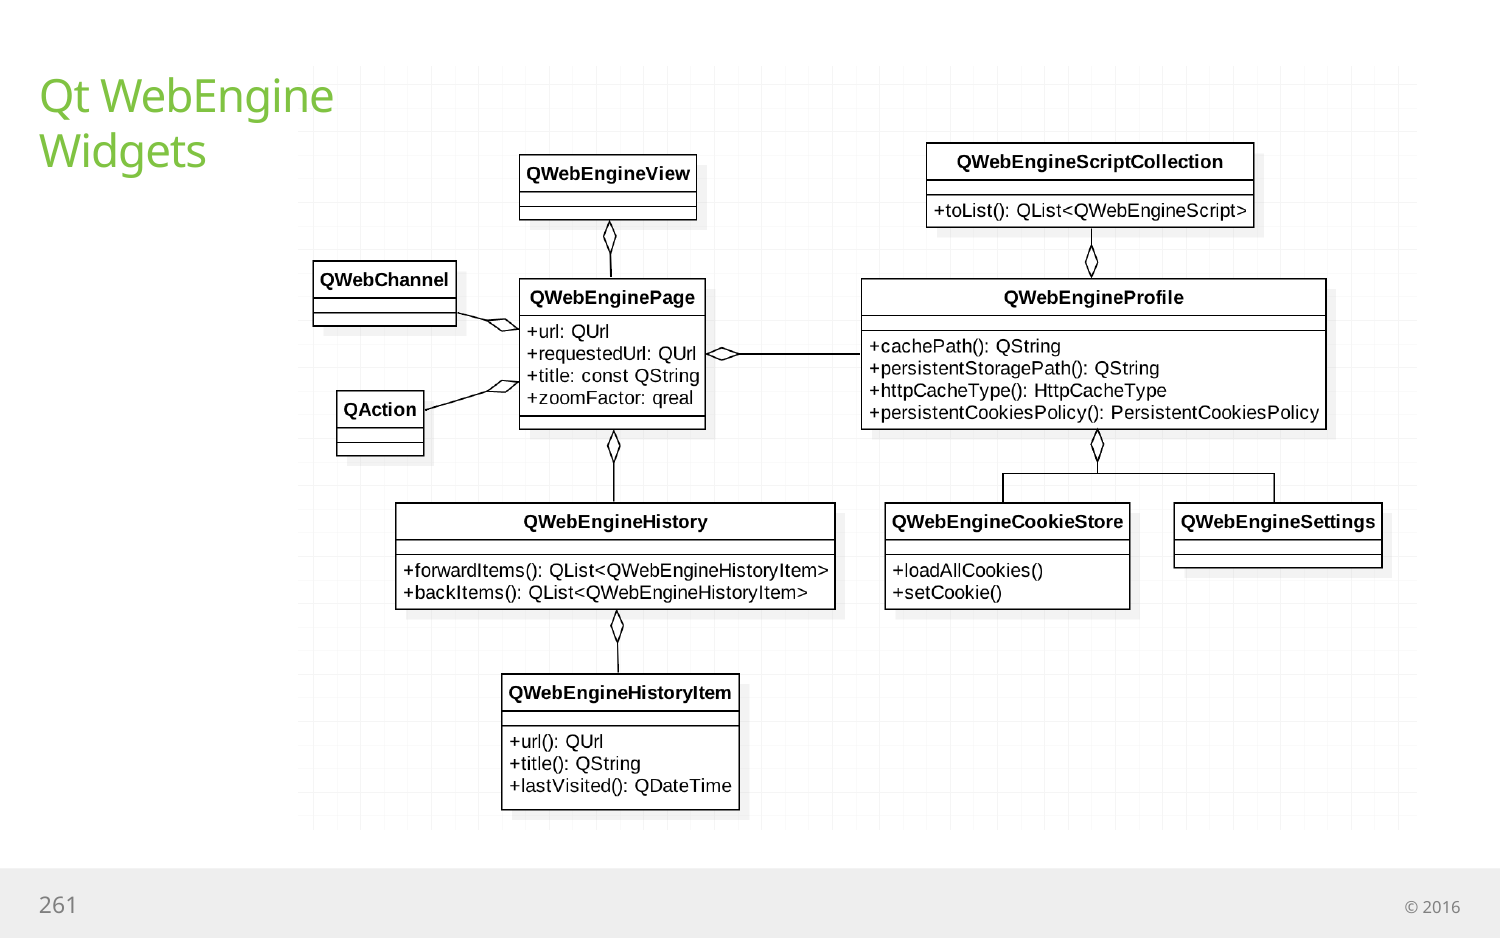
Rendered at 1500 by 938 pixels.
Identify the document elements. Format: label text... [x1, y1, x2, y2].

title Qt WebEngine Widgets [39, 66, 298, 195]
slide_number 261 [39, 892, 410, 921]
picture [298, 66, 1417, 830]
footer © 2016 [1188, 896, 1461, 917]
